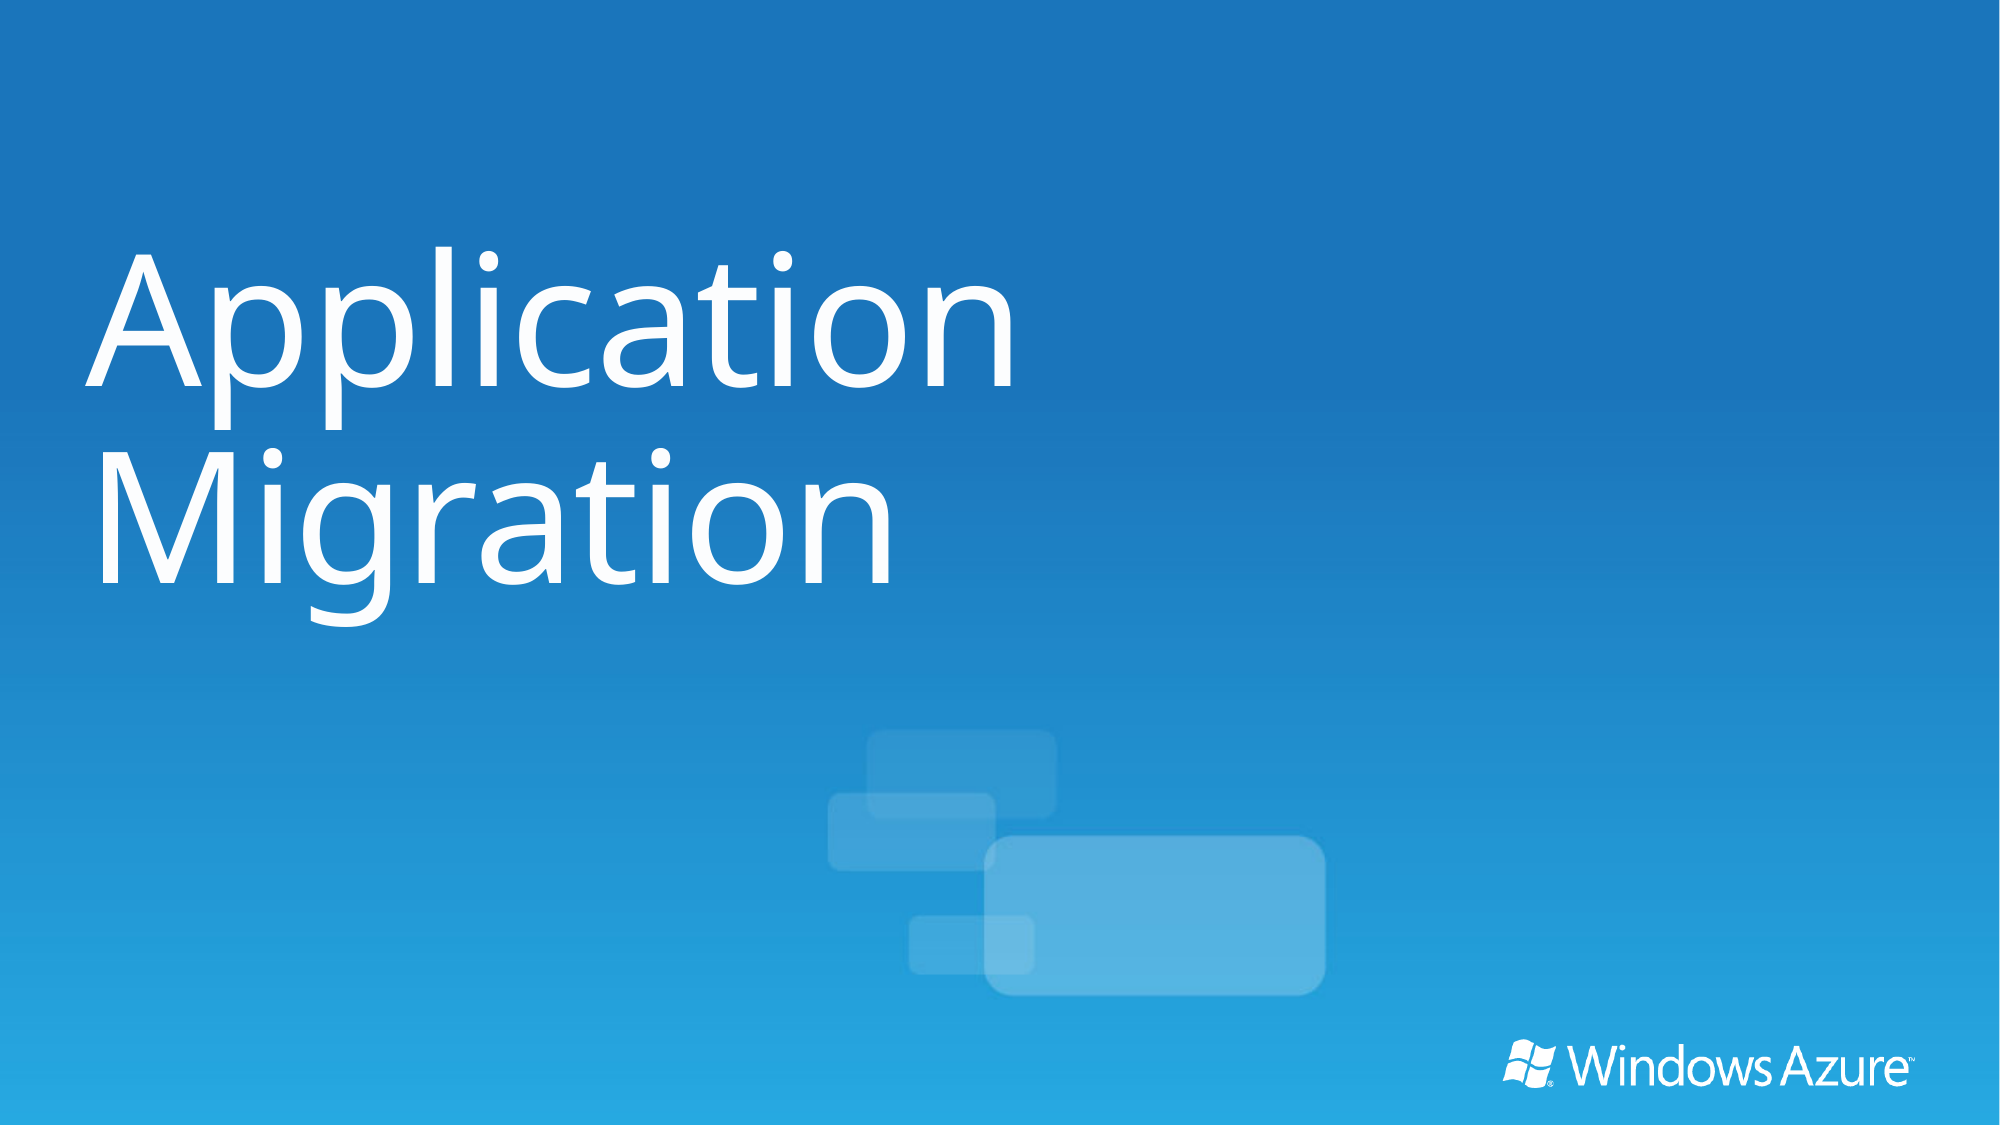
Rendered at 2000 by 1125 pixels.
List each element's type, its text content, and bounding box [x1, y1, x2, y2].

list Application Migration [85, 312, 1840, 539]
picture [0, 0, 2000, 1125]
